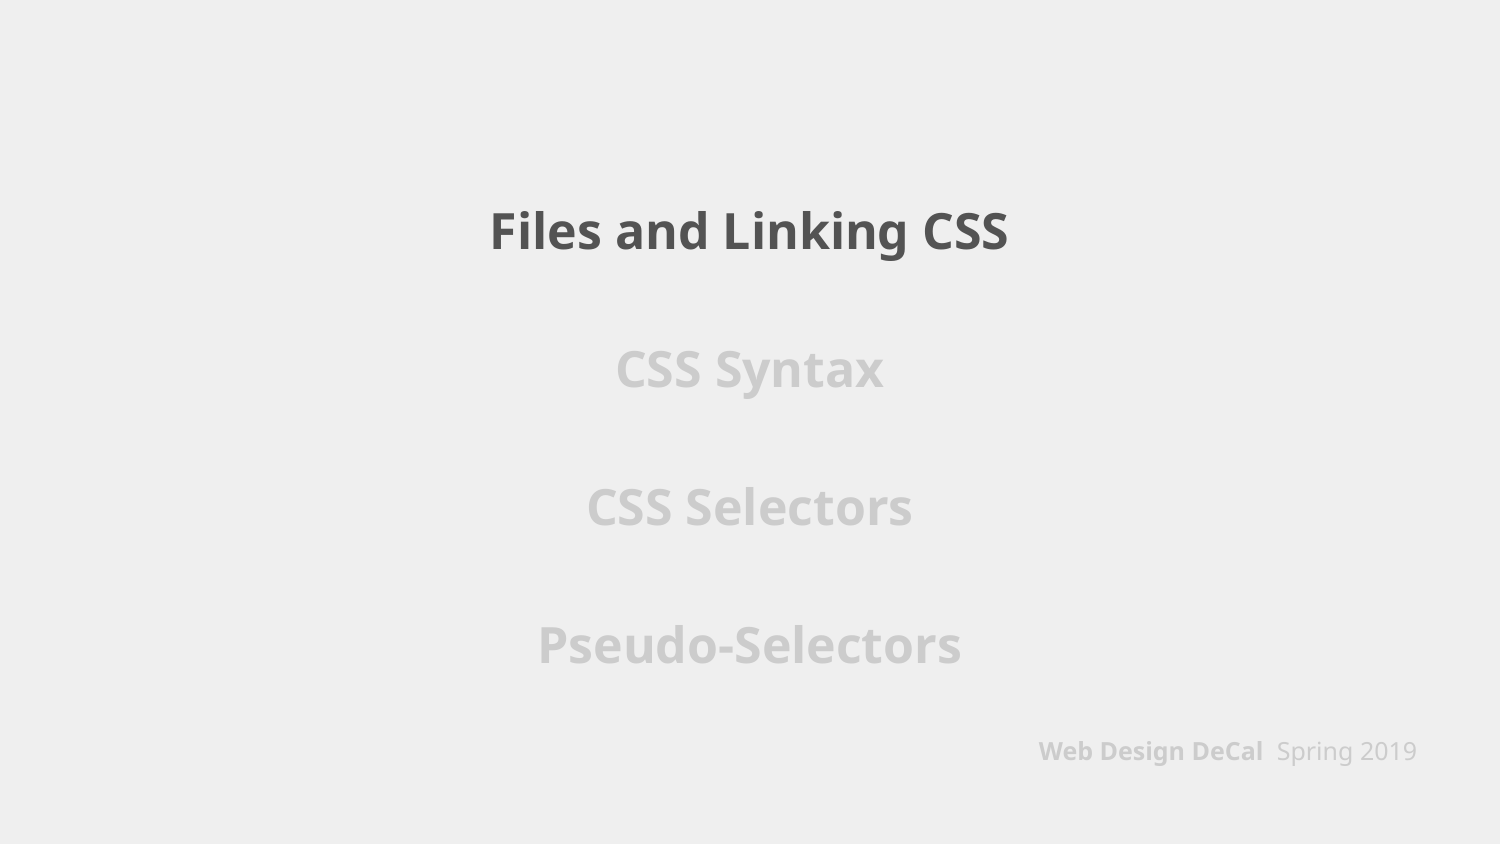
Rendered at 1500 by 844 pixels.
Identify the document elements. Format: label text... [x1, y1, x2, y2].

title Files and Linking CSS CSS Syntax CSS Selectors Pseudo-Selectors [75, 169, 1425, 694]
